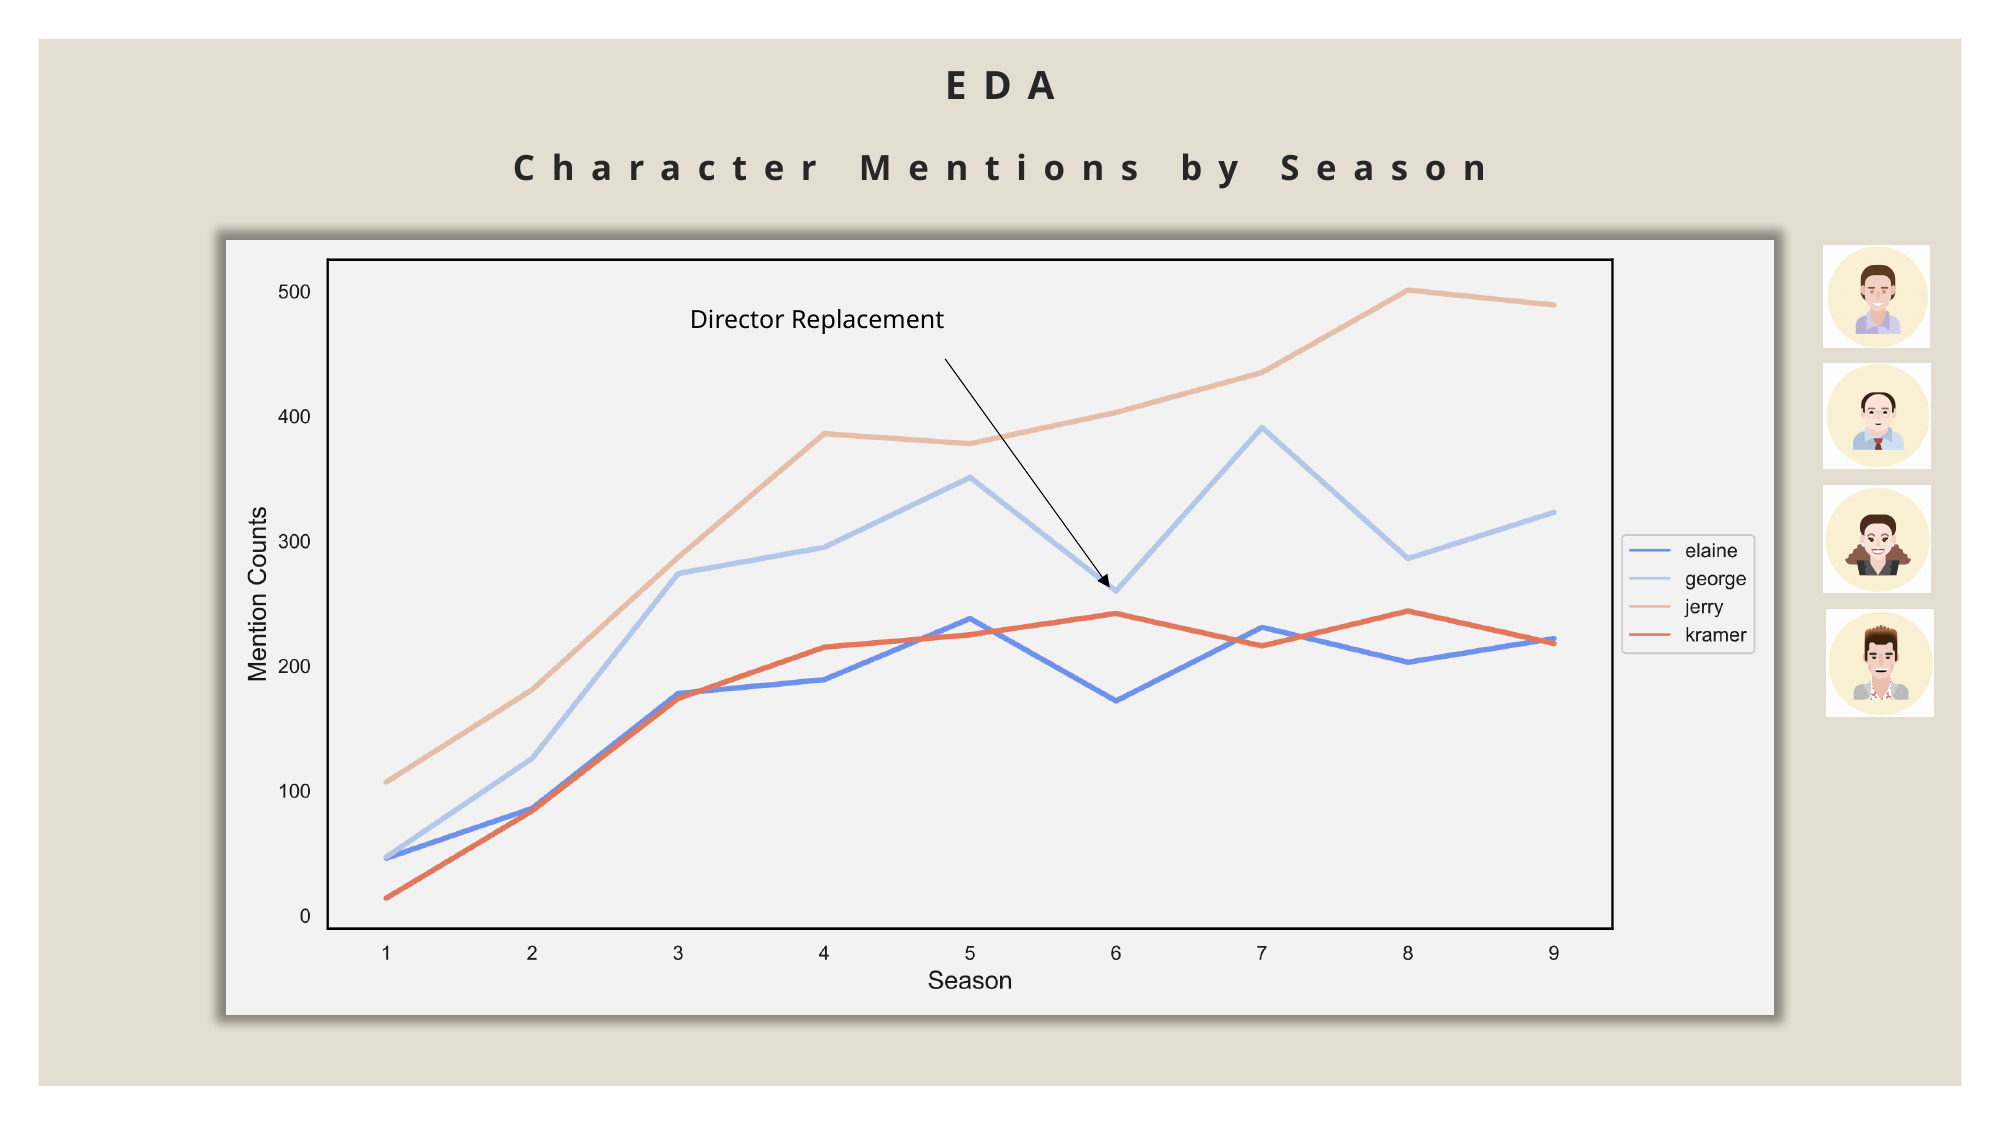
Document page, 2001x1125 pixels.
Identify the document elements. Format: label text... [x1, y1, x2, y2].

picture [1823, 363, 1931, 469]
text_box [945, 358, 1110, 588]
picture [1823, 484, 1931, 593]
picture [226, 240, 1774, 1015]
picture [1823, 245, 1930, 348]
text_box EDA Character Mentions by Season [189, 58, 1811, 196]
picture [1826, 609, 1934, 717]
